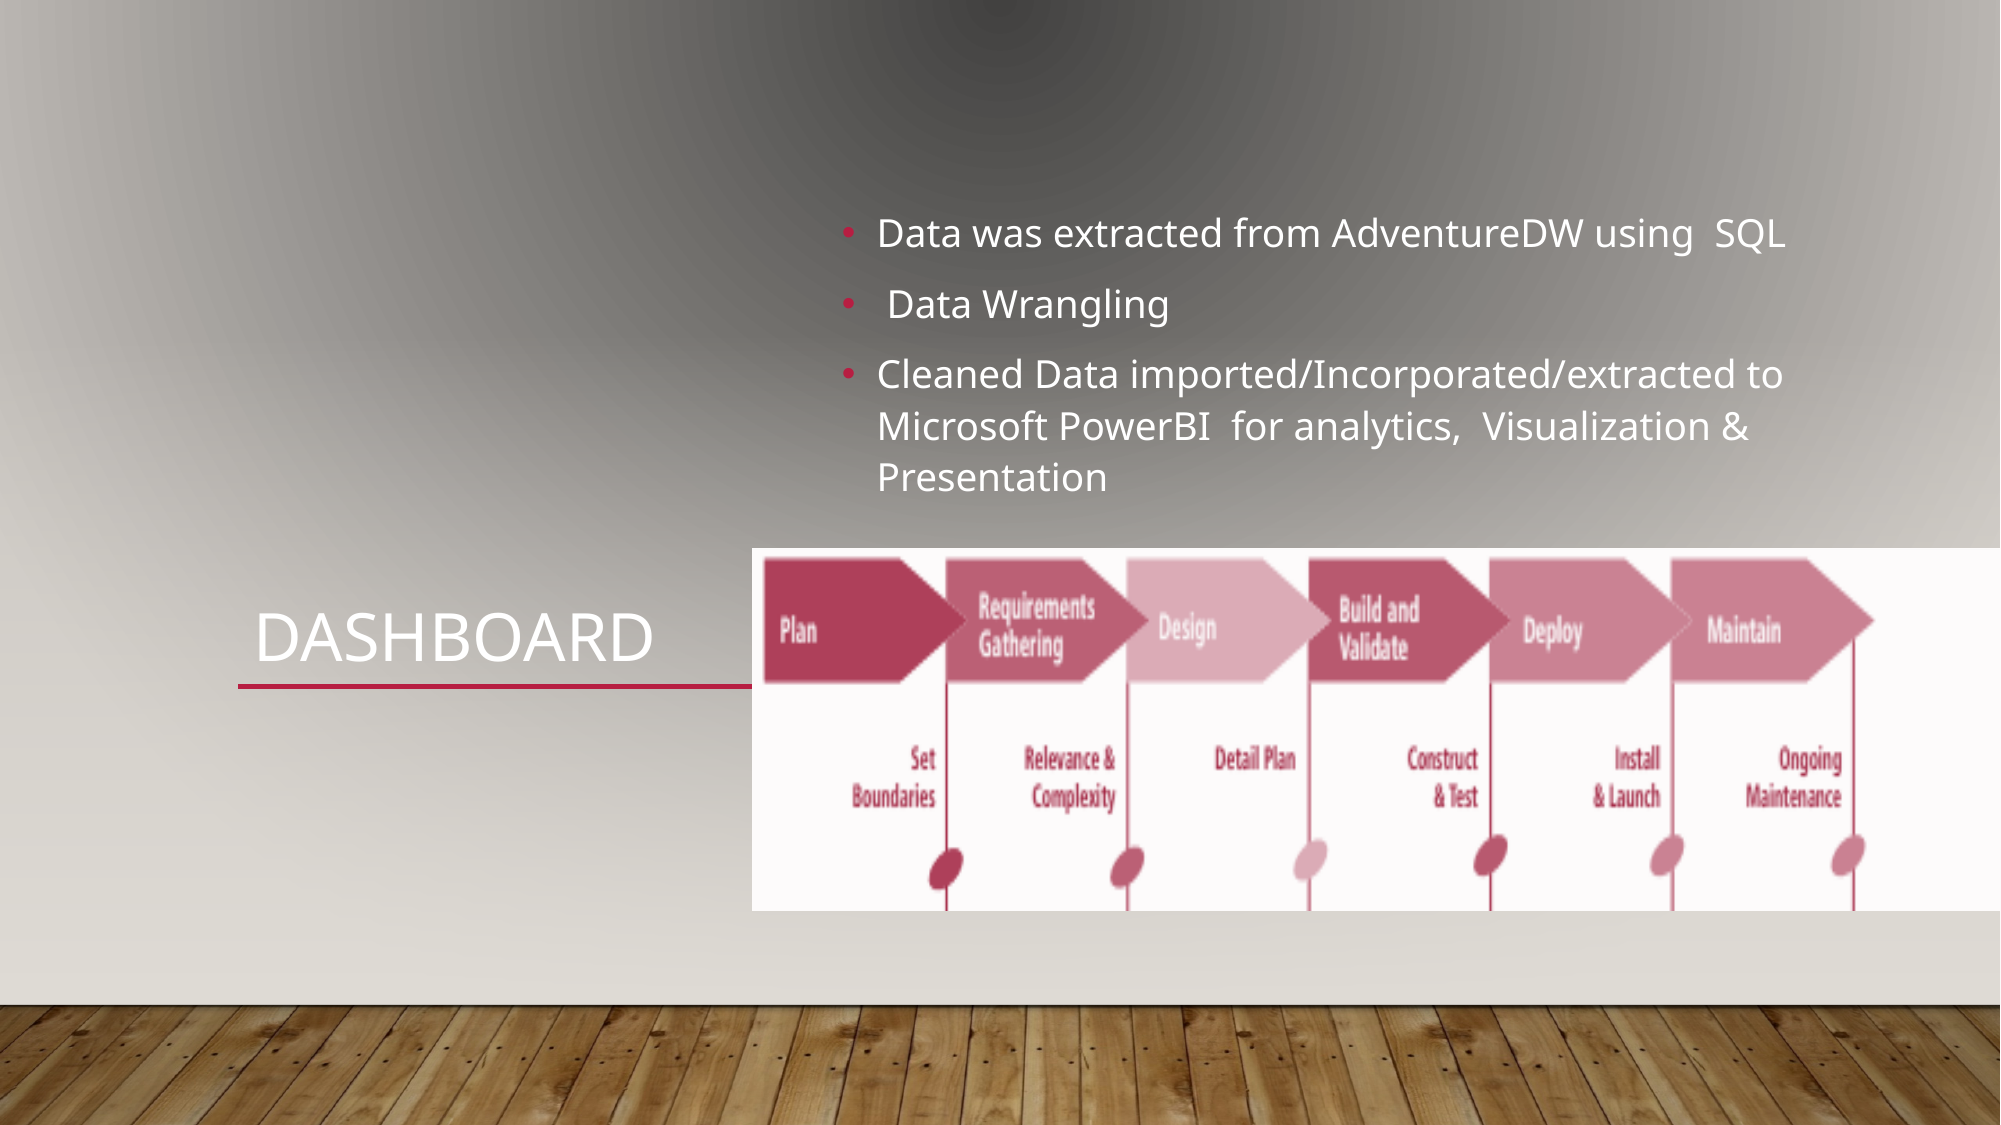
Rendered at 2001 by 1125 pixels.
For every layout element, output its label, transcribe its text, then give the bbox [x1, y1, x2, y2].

picture [752, 548, 2000, 911]
text_box [0, 0, 2000, 330]
picture [0, 1006, 2000, 1125]
text_box [0, 330, 2000, 1004]
title Dashboard [238, 341, 775, 684]
list Data was extracted from AdventureDW using SQL Data Wrangling Cleaned Data imported/Incorporated/extracted to Microsoft PowerBI for analytics, Visualization & Presentation [826, 131, 1814, 548]
